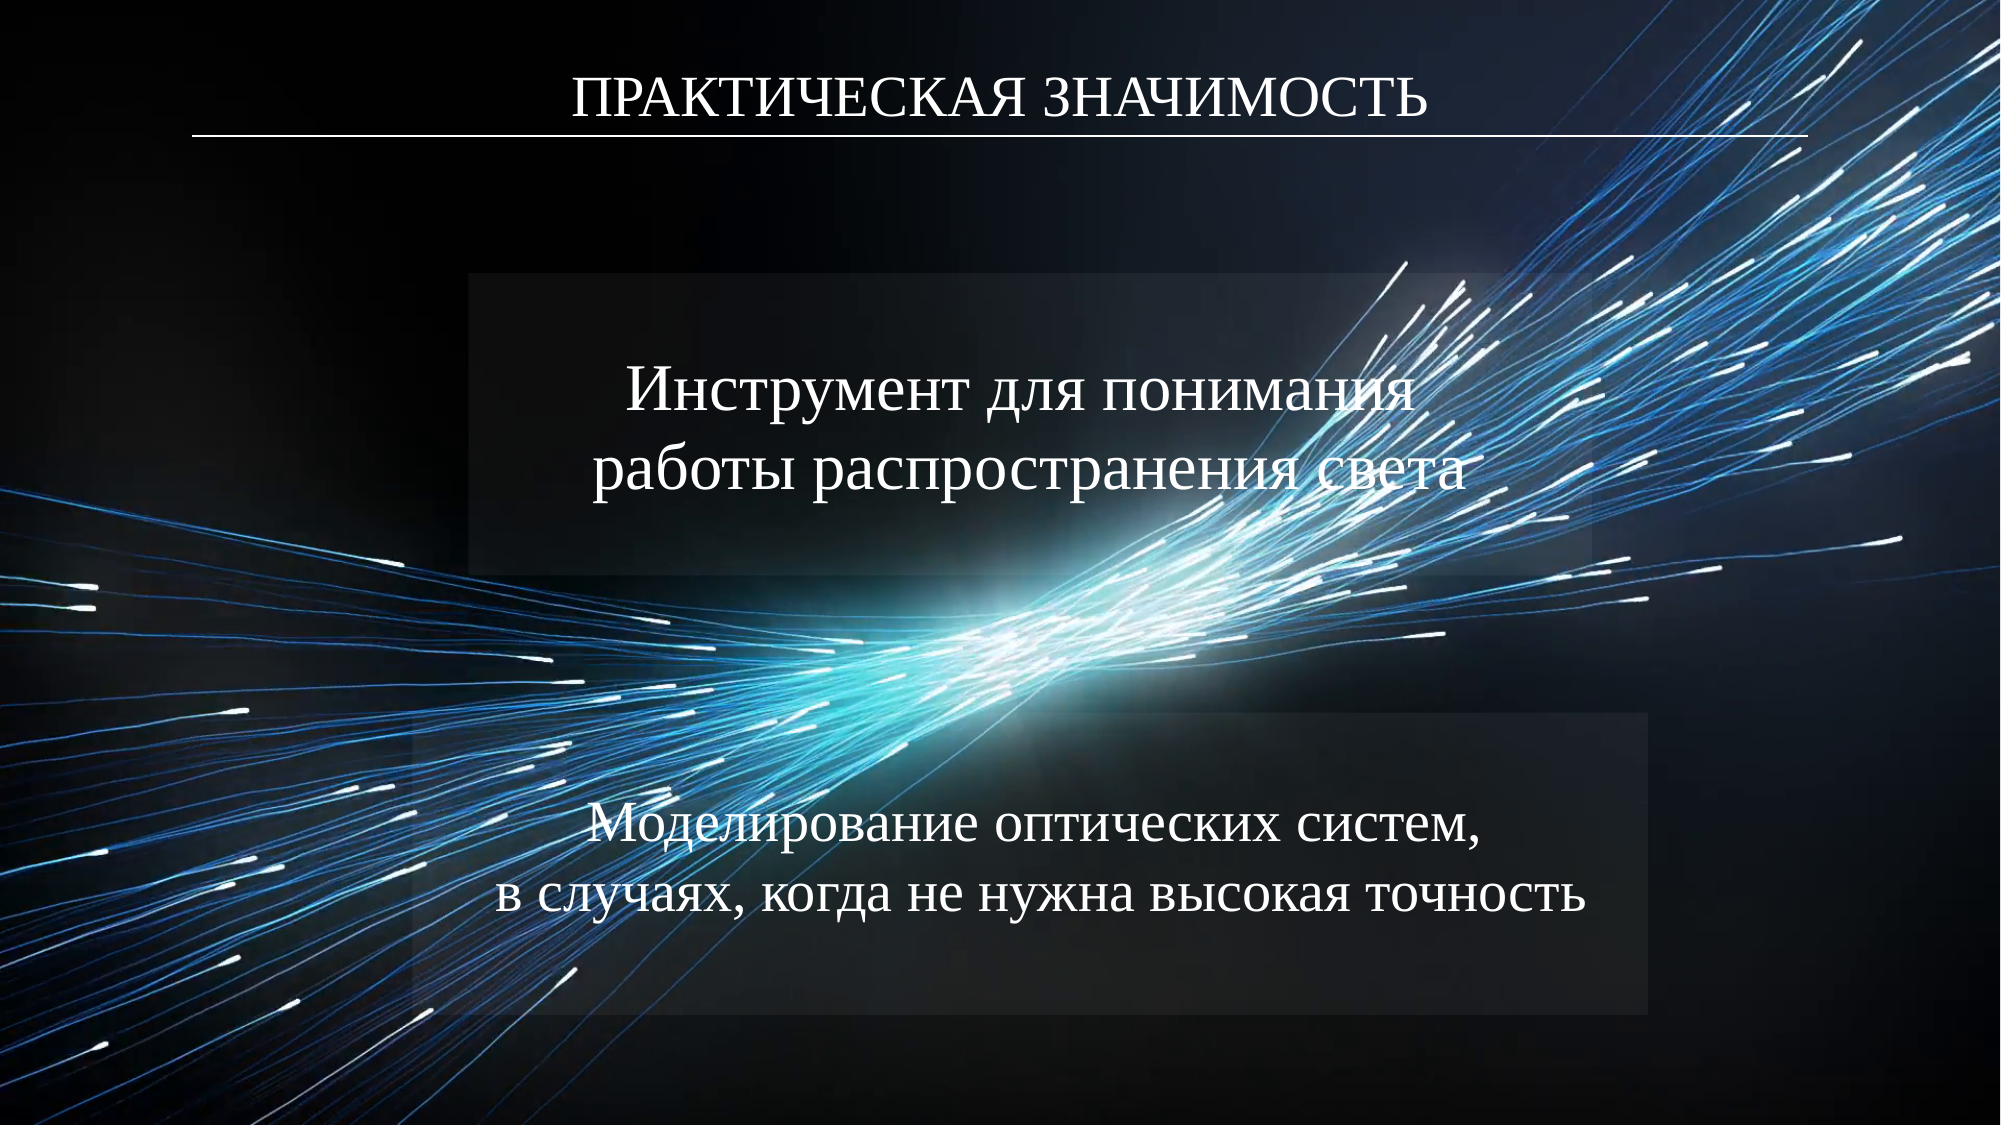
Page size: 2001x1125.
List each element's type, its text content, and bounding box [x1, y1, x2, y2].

picture [0, 0, 2001, 1125]
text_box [412, 712, 1648, 1015]
text_box ПРАКТИЧЕСКАЯ ЗНАЧИМОСТЬ [556, 50, 1444, 135]
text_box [468, 273, 1592, 576]
